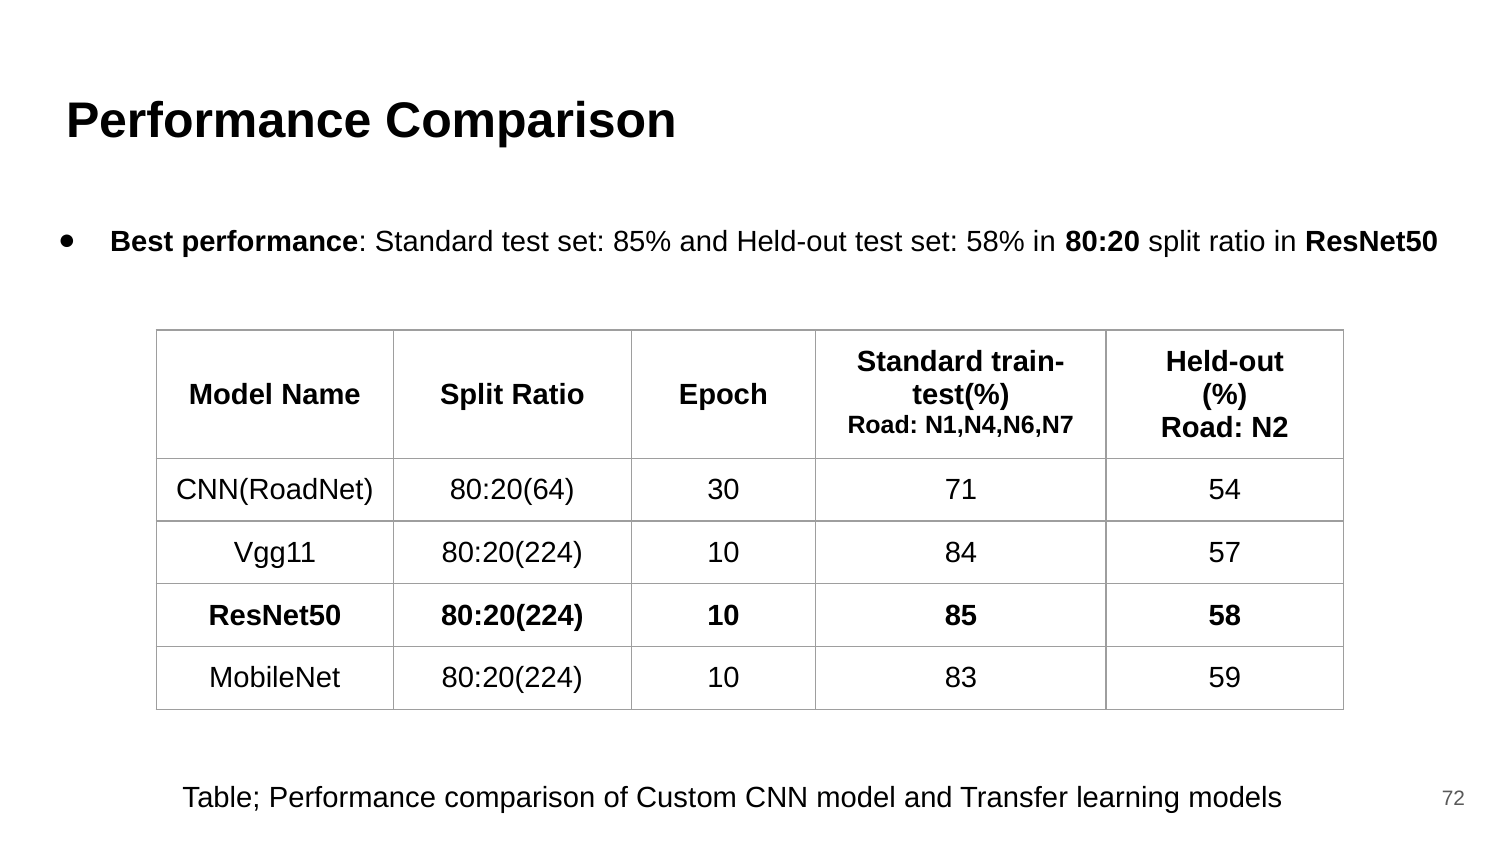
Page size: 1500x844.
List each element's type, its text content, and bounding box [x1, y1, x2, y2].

table_cell 59 [1107, 647, 1343, 709]
table_cell 80:20(224) [394, 584, 631, 646]
table_cell 10 [632, 522, 815, 583]
table_cell 30 [632, 459, 815, 520]
table_cell 54 [1107, 459, 1343, 520]
table_cell 80:20(224) [394, 522, 631, 583]
table_header Epoch [632, 331, 815, 458]
table_cell 80:20(224) [394, 647, 631, 709]
table_cell Vgg11 [157, 522, 393, 583]
table_header Standard train-test(%) Road: N1,N4,N6,N7 [816, 331, 1105, 458]
table_header Model Name [157, 331, 393, 458]
table_cell 58 [1107, 584, 1343, 646]
table_cell ResNet50 [157, 584, 393, 646]
table_cell MobileNet [157, 647, 393, 709]
table_cell CNN(RoadNet) [157, 459, 393, 520]
table_cell 10 [632, 647, 815, 709]
title Performance Comparison [51, 72, 1449, 167]
text_box Best performance: Standard test set: 85% and Held-out test set: 58% in 80:20 split ratio in ResNet50 [20, 207, 1500, 273]
table_header Split Ratio [394, 331, 631, 458]
table_cell 84 [816, 522, 1105, 583]
slide_number 72 [1389, 764, 1480, 830]
table_cell 10 [632, 584, 815, 646]
table_cell 85 [816, 584, 1105, 646]
table_cell 83 [816, 647, 1105, 709]
text_box Table; Performance comparison of Custom CNN model and Transfer learning models [167, 763, 1333, 829]
table_cell 80:20(64) [394, 459, 631, 520]
table_cell 71 [816, 459, 1105, 520]
table_cell 57 [1107, 522, 1343, 583]
table_header Held-out (%) Road: N2 [1107, 331, 1343, 458]
